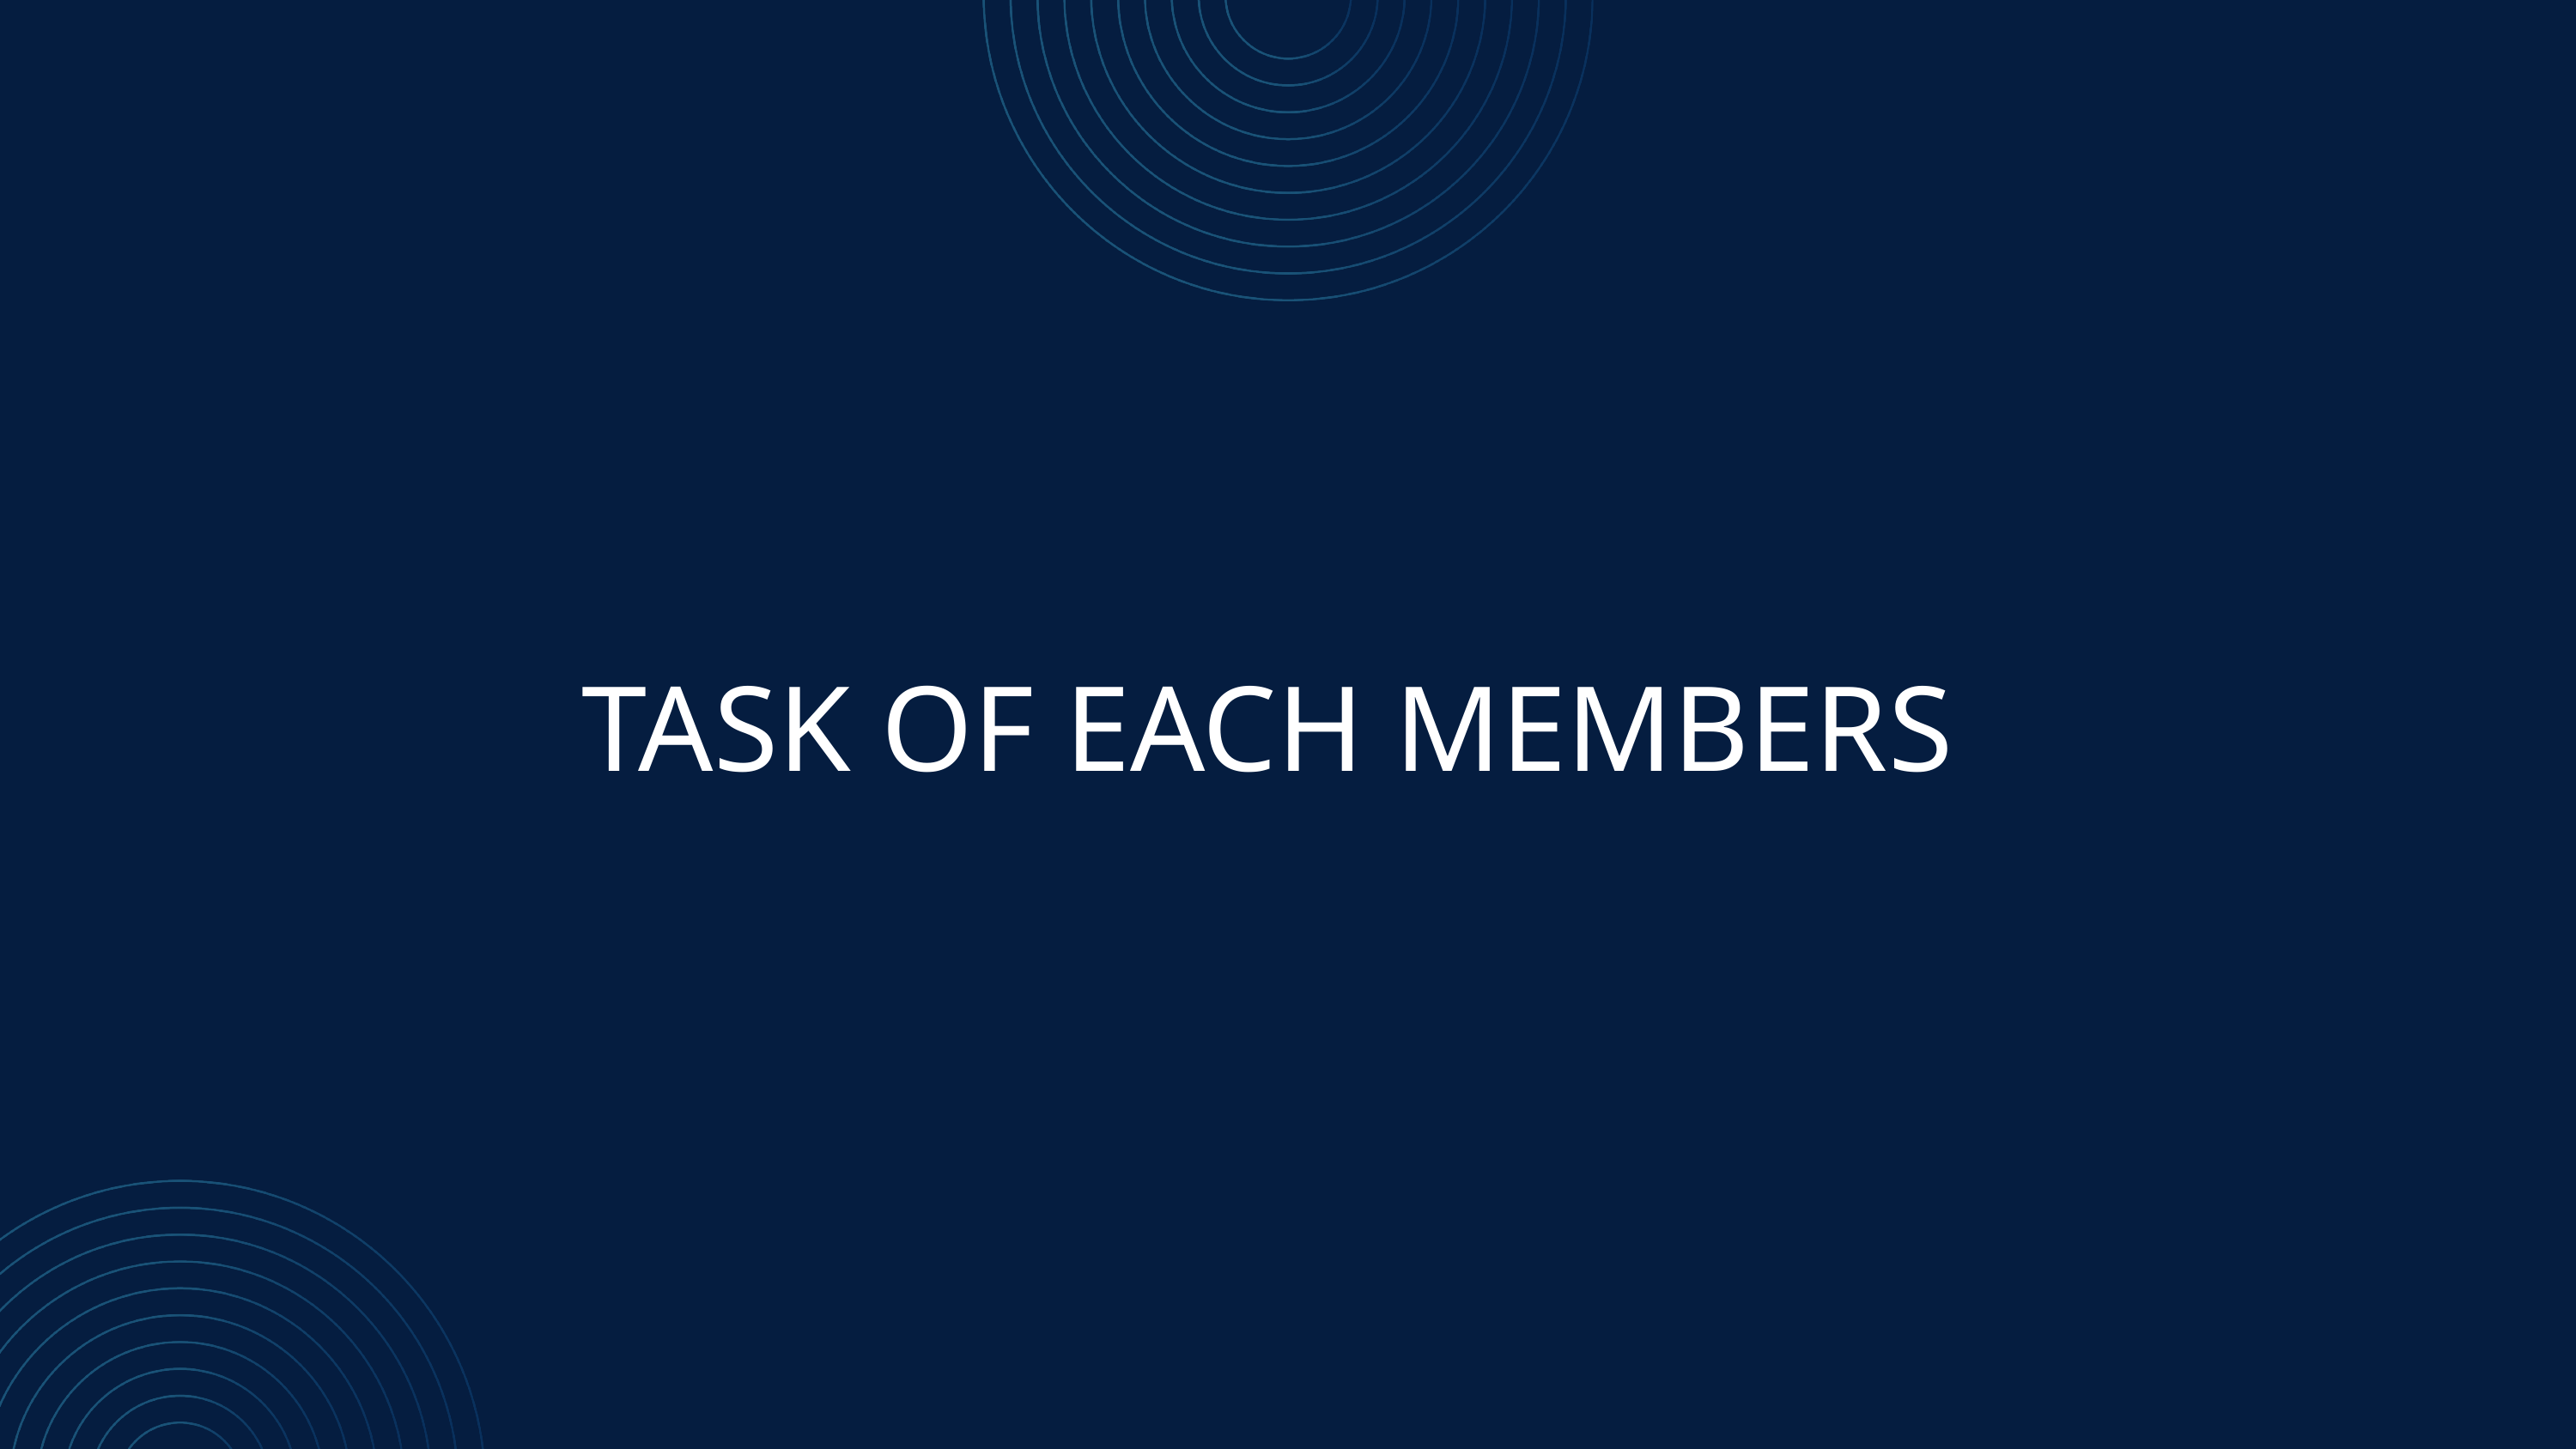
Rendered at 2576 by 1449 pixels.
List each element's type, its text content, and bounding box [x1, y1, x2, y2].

text_box TASK OF EACH MEMBERS [436, 653, 2099, 795]
text_box [0, 1179, 486, 1449]
text_box [982, 0, 1594, 301]
